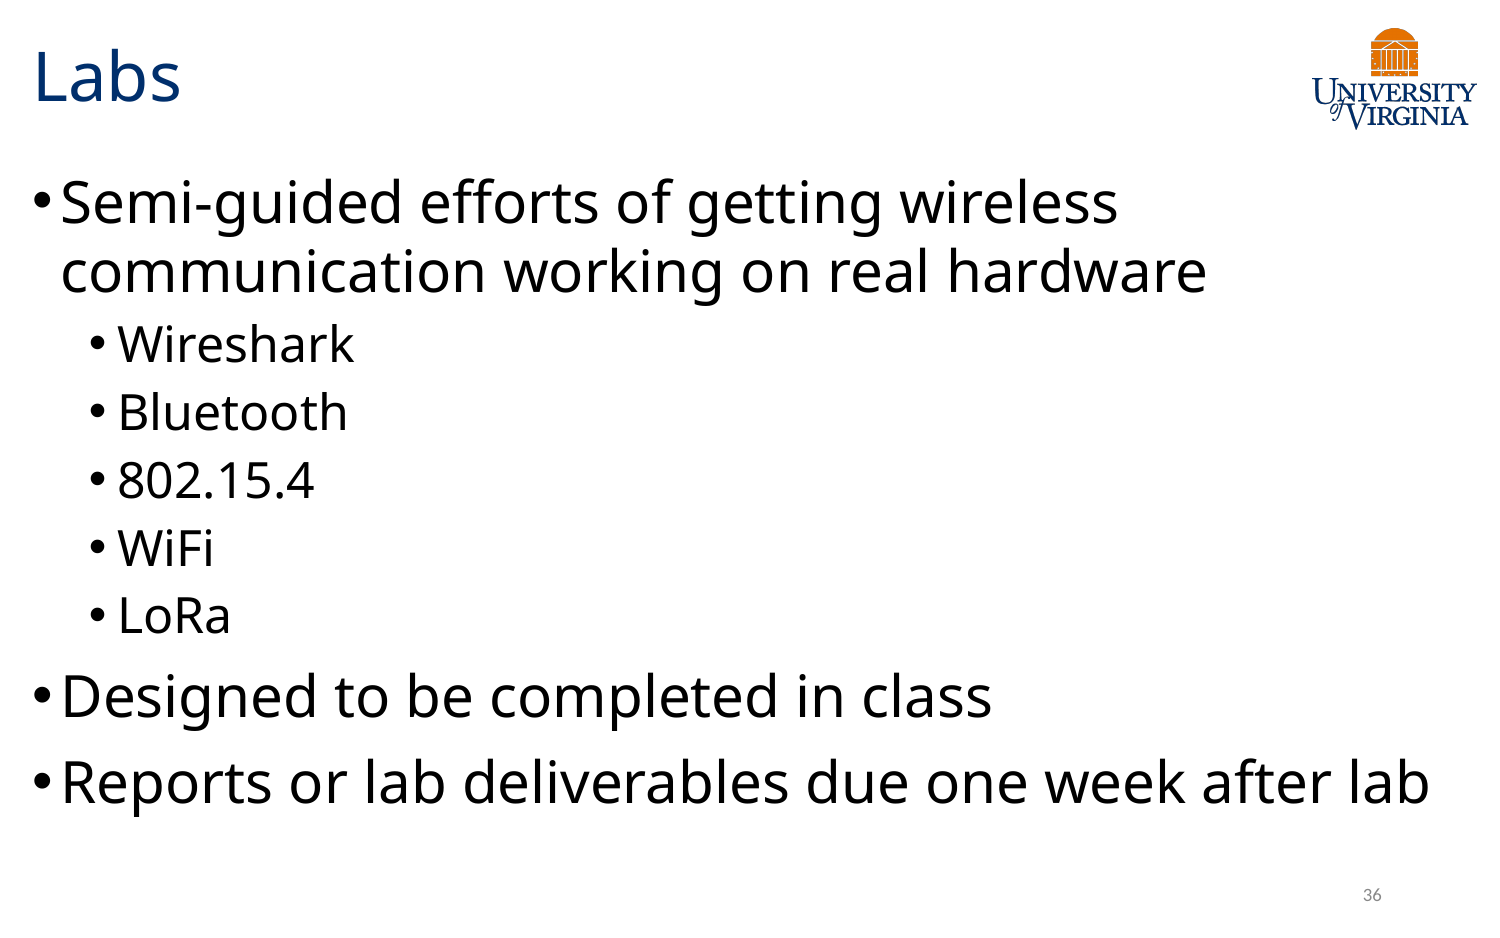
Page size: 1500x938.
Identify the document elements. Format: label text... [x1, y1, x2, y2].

list Semi-guided efforts of getting wireless communication working on real hardware Wireshark Bluetooth 802.15.4 WiFi LoRa Designed to be completed in class Reports or lab deliverables due one week after lab [17, 157, 1483, 845]
slide_number 36 [1059, 868, 1397, 919]
title Labs [17, 14, 1297, 145]
picture [1312, 28, 1477, 130]
